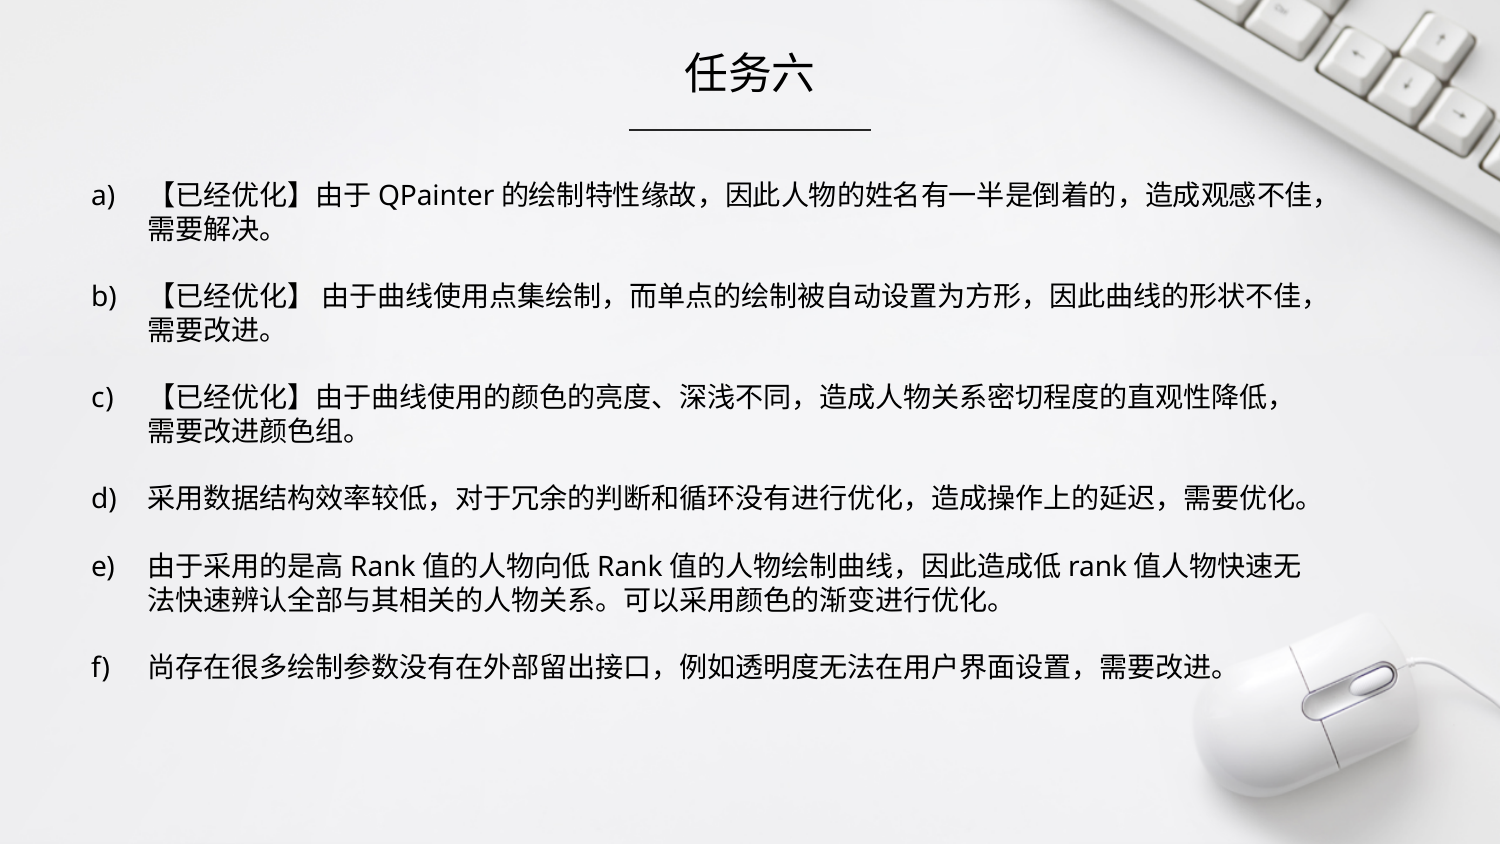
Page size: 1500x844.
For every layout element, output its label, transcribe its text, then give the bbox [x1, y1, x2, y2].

list 任务六 [318, 44, 1182, 119]
text_box 【已经优化】由于QPainter的绘制特性缘故，因此人物的姓名有一半是倒着的，造成观感不佳，需要解决。 【已经优化】 由于曲线使用点集绘制，而单点的绘制被自动设置为方形，因此曲线的形状不佳，需要改进。 【已经优化】由于曲线使用的颜色的亮度、深浅不同，造成人物关系密切程度的直观性降低，需要改进颜色组。 采用数据结构效率较低，对于冗余的判断和循环没有进行优化，造成操作上的延迟，需要优化。 由于采用的是高Rank值的人物向低Rank值的人物绘制曲线，因此造成低rank值人物快速无法快速辨认全部与其相关的人物关系。可以采用颜色的渐变进行优化。 尚存在很多绘制参数没有在外部留出接口，例如透明度无法在用户界面设置，需要改进。 [76, 170, 1333, 758]
picture [0, 0, 1500, 844]
